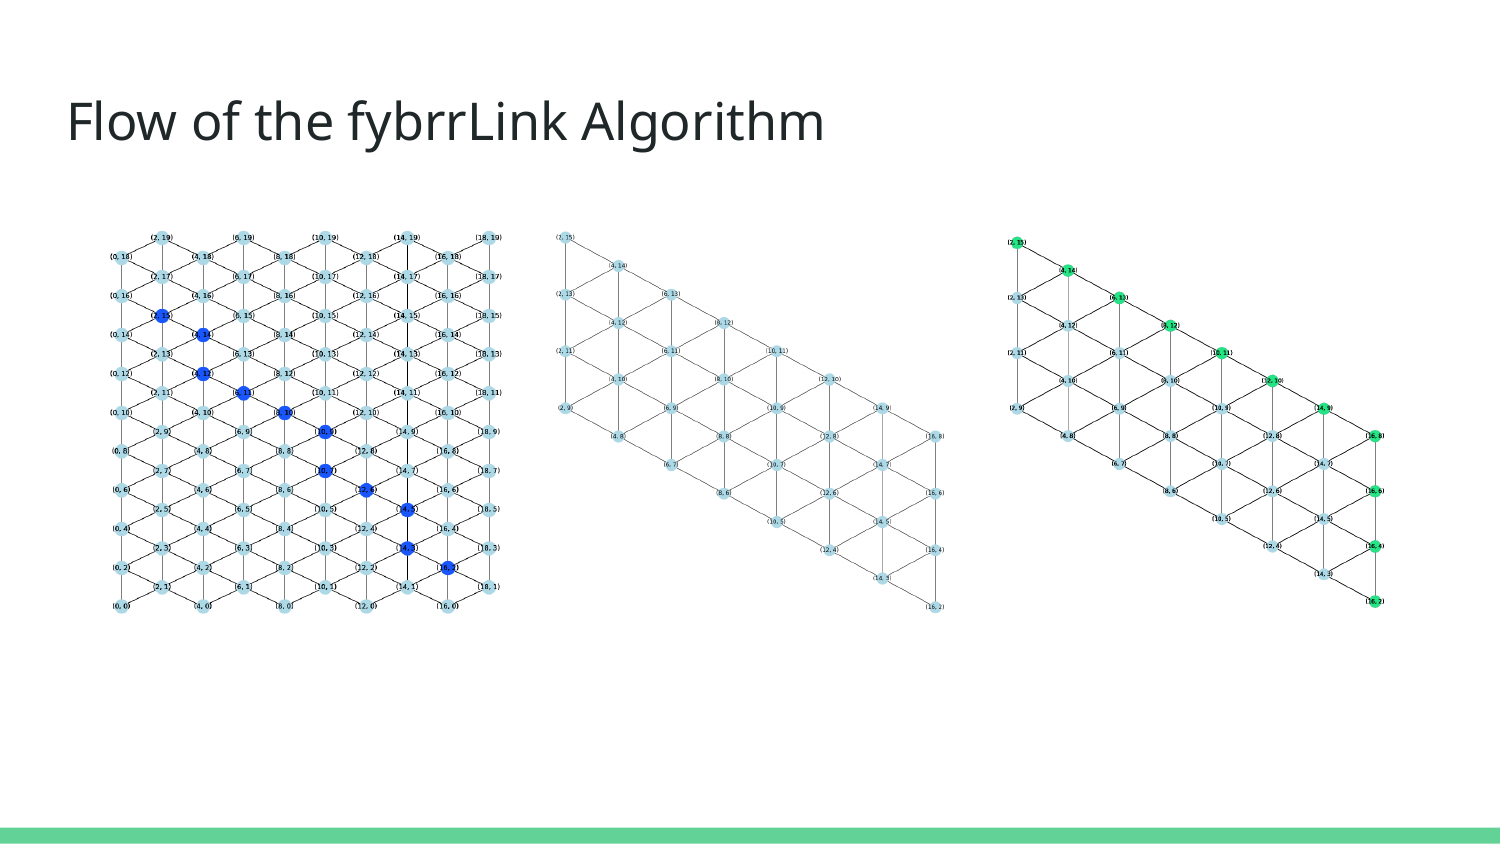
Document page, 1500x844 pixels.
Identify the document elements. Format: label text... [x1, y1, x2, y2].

title Flow of the fybrrLink Algorithm [51, 72, 1449, 167]
picture [97, 215, 511, 629]
picture [543, 215, 957, 629]
picture [988, 215, 1402, 629]
